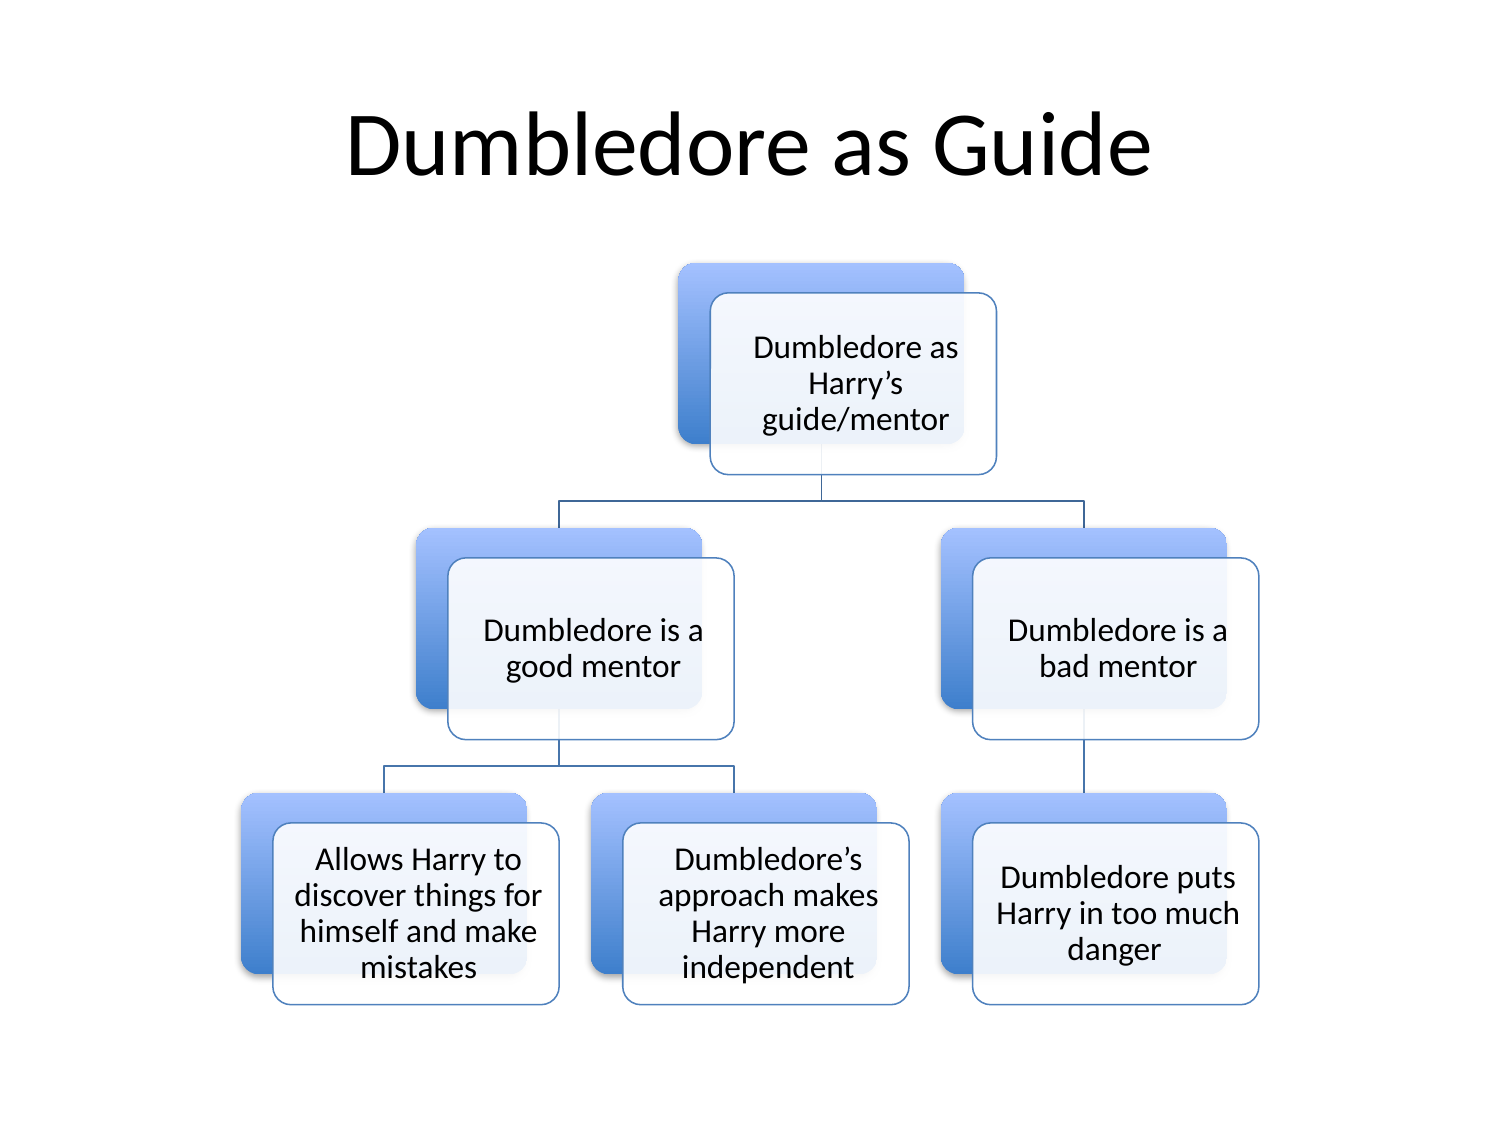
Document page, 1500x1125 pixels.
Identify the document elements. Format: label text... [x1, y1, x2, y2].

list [74, 262, 1426, 1006]
title Dumbledore as Guide [75, 45, 1425, 233]
